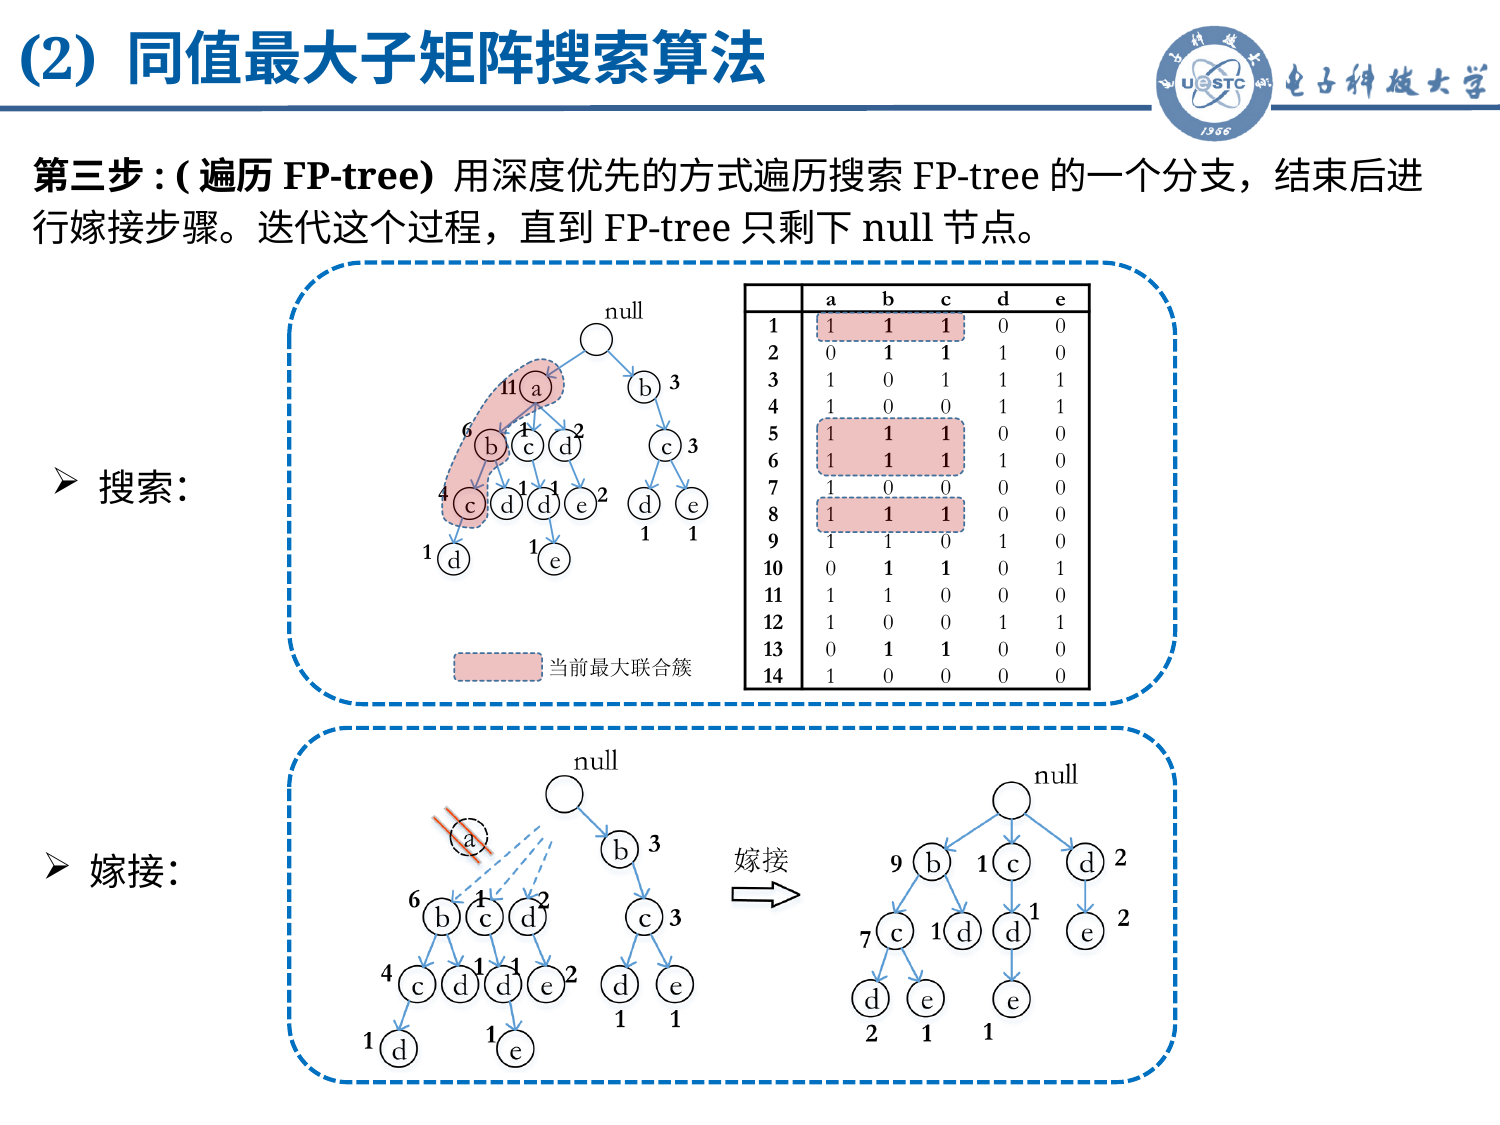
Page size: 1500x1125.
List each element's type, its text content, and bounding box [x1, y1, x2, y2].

text_box 搜索： [36, 456, 226, 516]
text_box [287, 725, 1178, 1084]
picture [418, 278, 1093, 695]
text_box 嫁接： [27, 840, 217, 901]
picture [346, 742, 1141, 1083]
list (2) 同值最大子矩阵搜索算法 [3, 0, 1364, 79]
text_box 第三步: (遍历FP-tree) 用深度优先的方式遍历搜索FP-tree的一个分支，结束后进行嫁接步骤。迭代这个过程，直到FP-tree只剩下null节点。 [17, 137, 1464, 257]
text_box [287, 260, 1178, 707]
